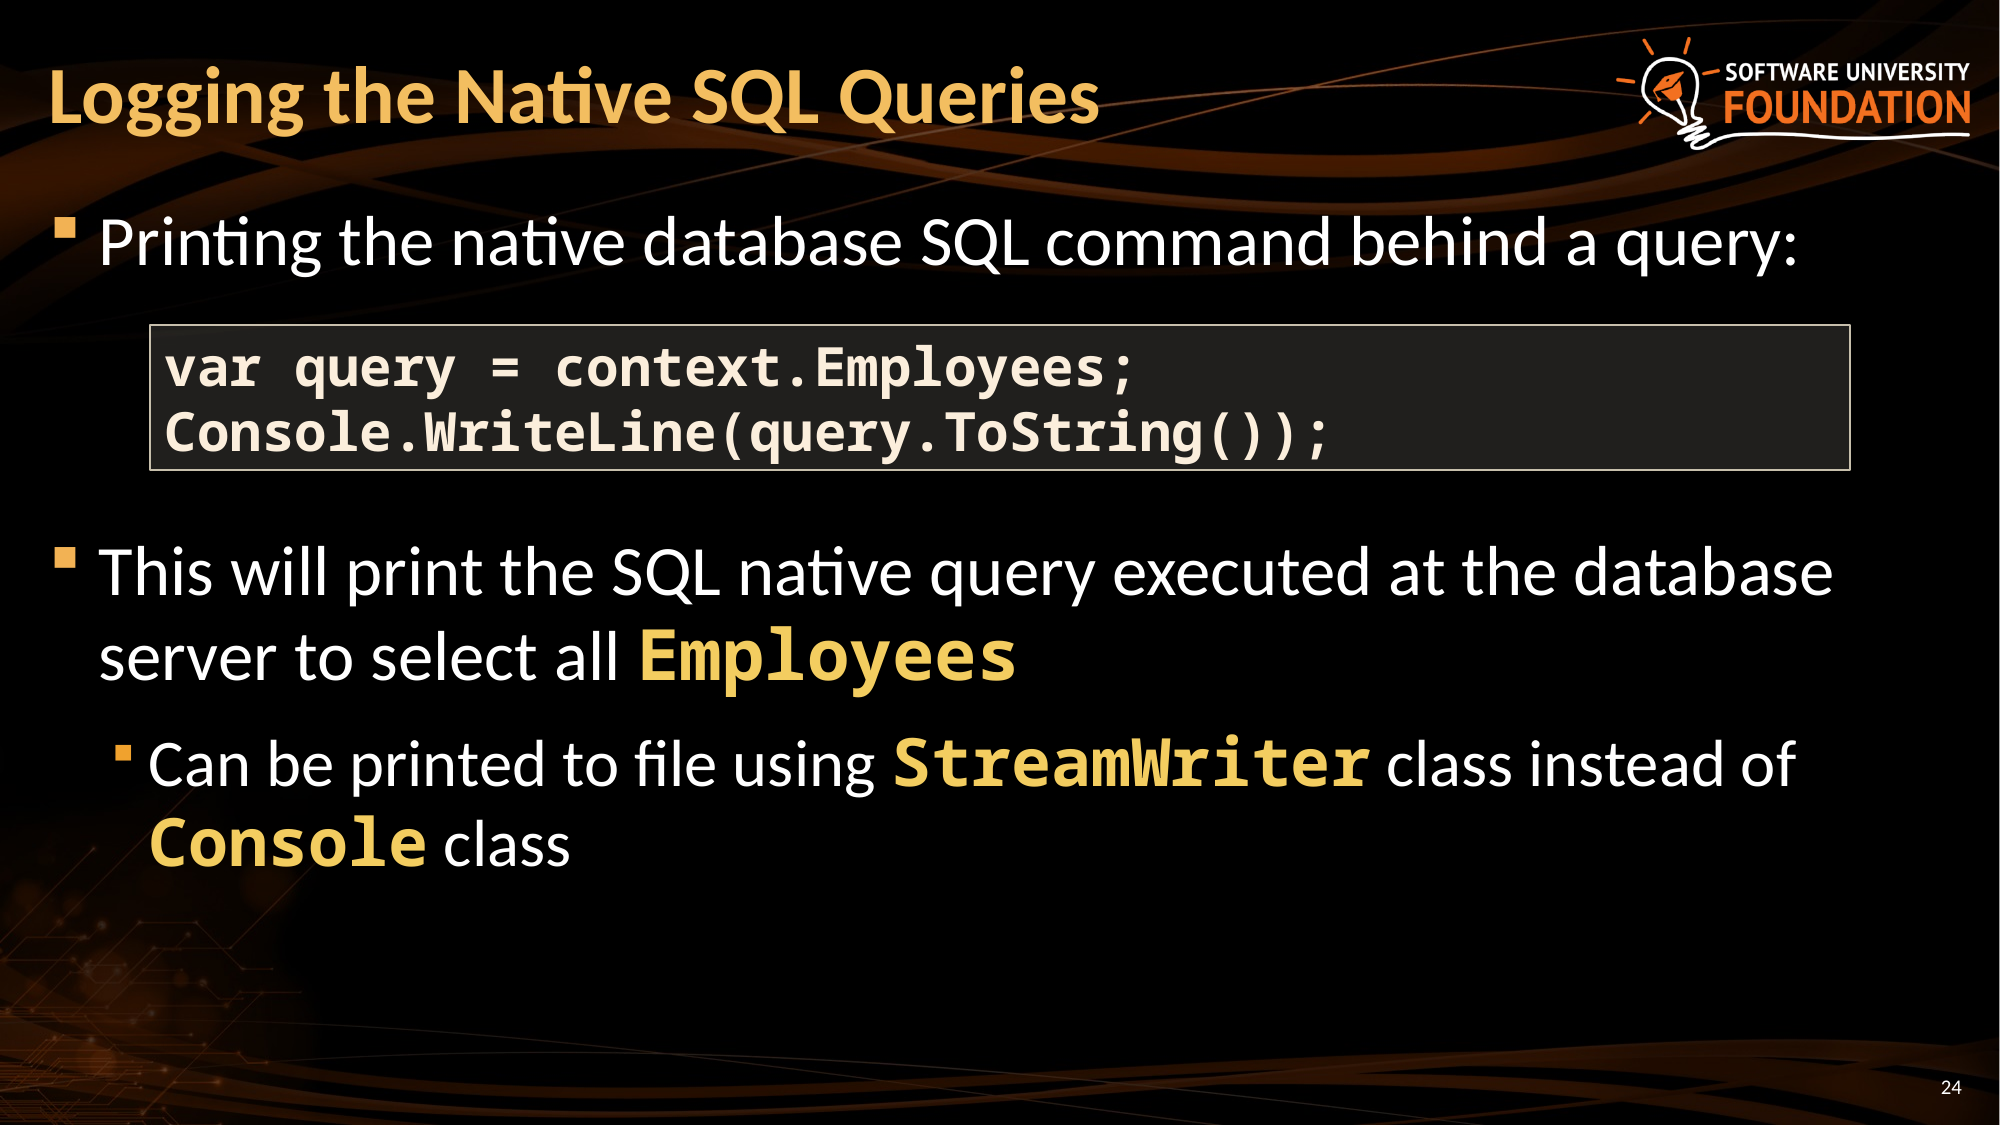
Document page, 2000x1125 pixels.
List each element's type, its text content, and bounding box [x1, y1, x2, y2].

list Printing the native database SQL command behind a query: This will print the SQL native query executed at the database server to select all Employees Can be printed to file using StreamWriter class instead of Console class [31, 188, 1968, 1103]
text_box var query = context.Employees; Console.WriteLine(query.ToString()); [149, 324, 1850, 470]
picture [0, 0, 2000, 1125]
title Logging the Native SQL Queries [30, 6, 1602, 189]
